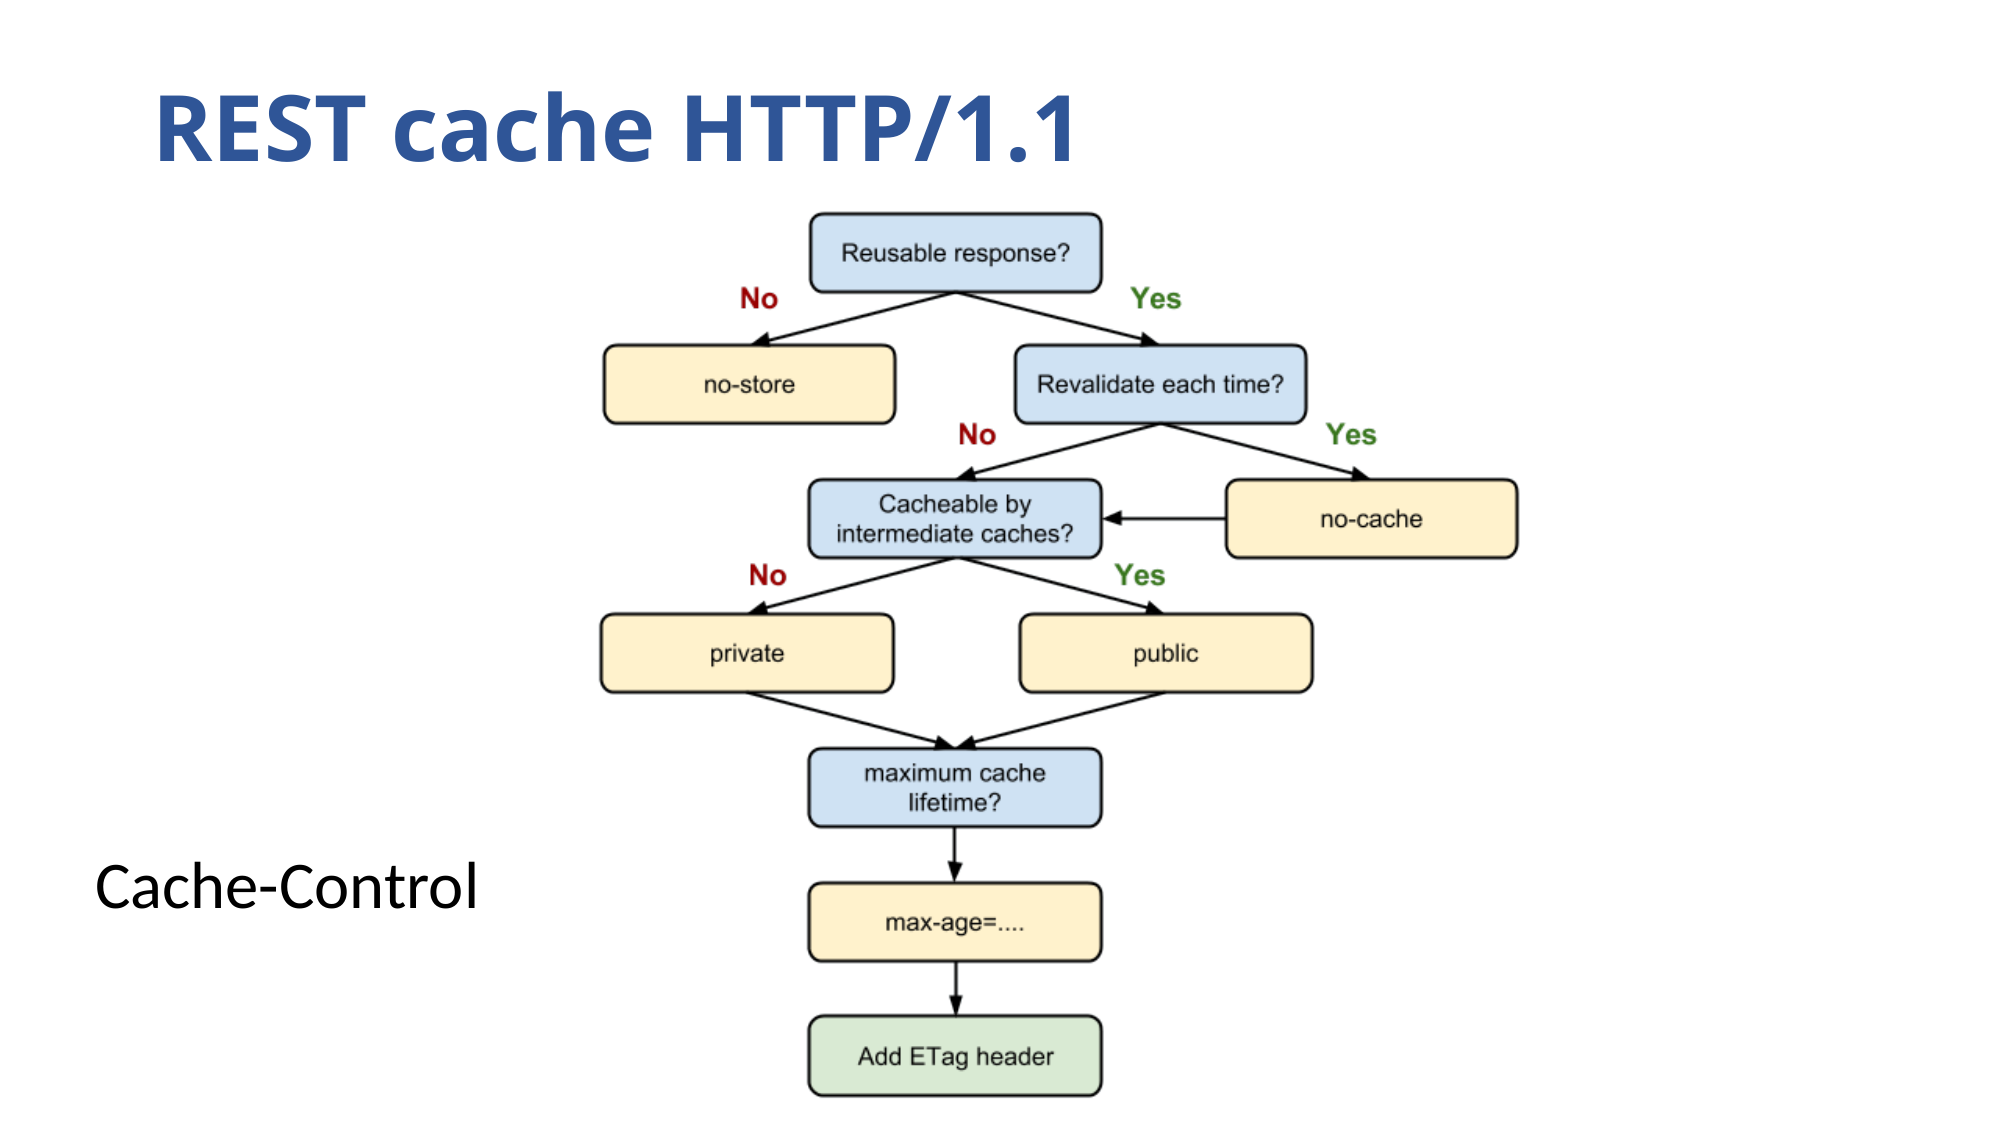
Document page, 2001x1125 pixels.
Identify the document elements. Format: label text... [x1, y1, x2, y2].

text_box Cache-Control [80, 834, 495, 929]
picture [596, 168, 1526, 1107]
title REST cache HTTP/1.1 [137, 23, 1863, 241]
